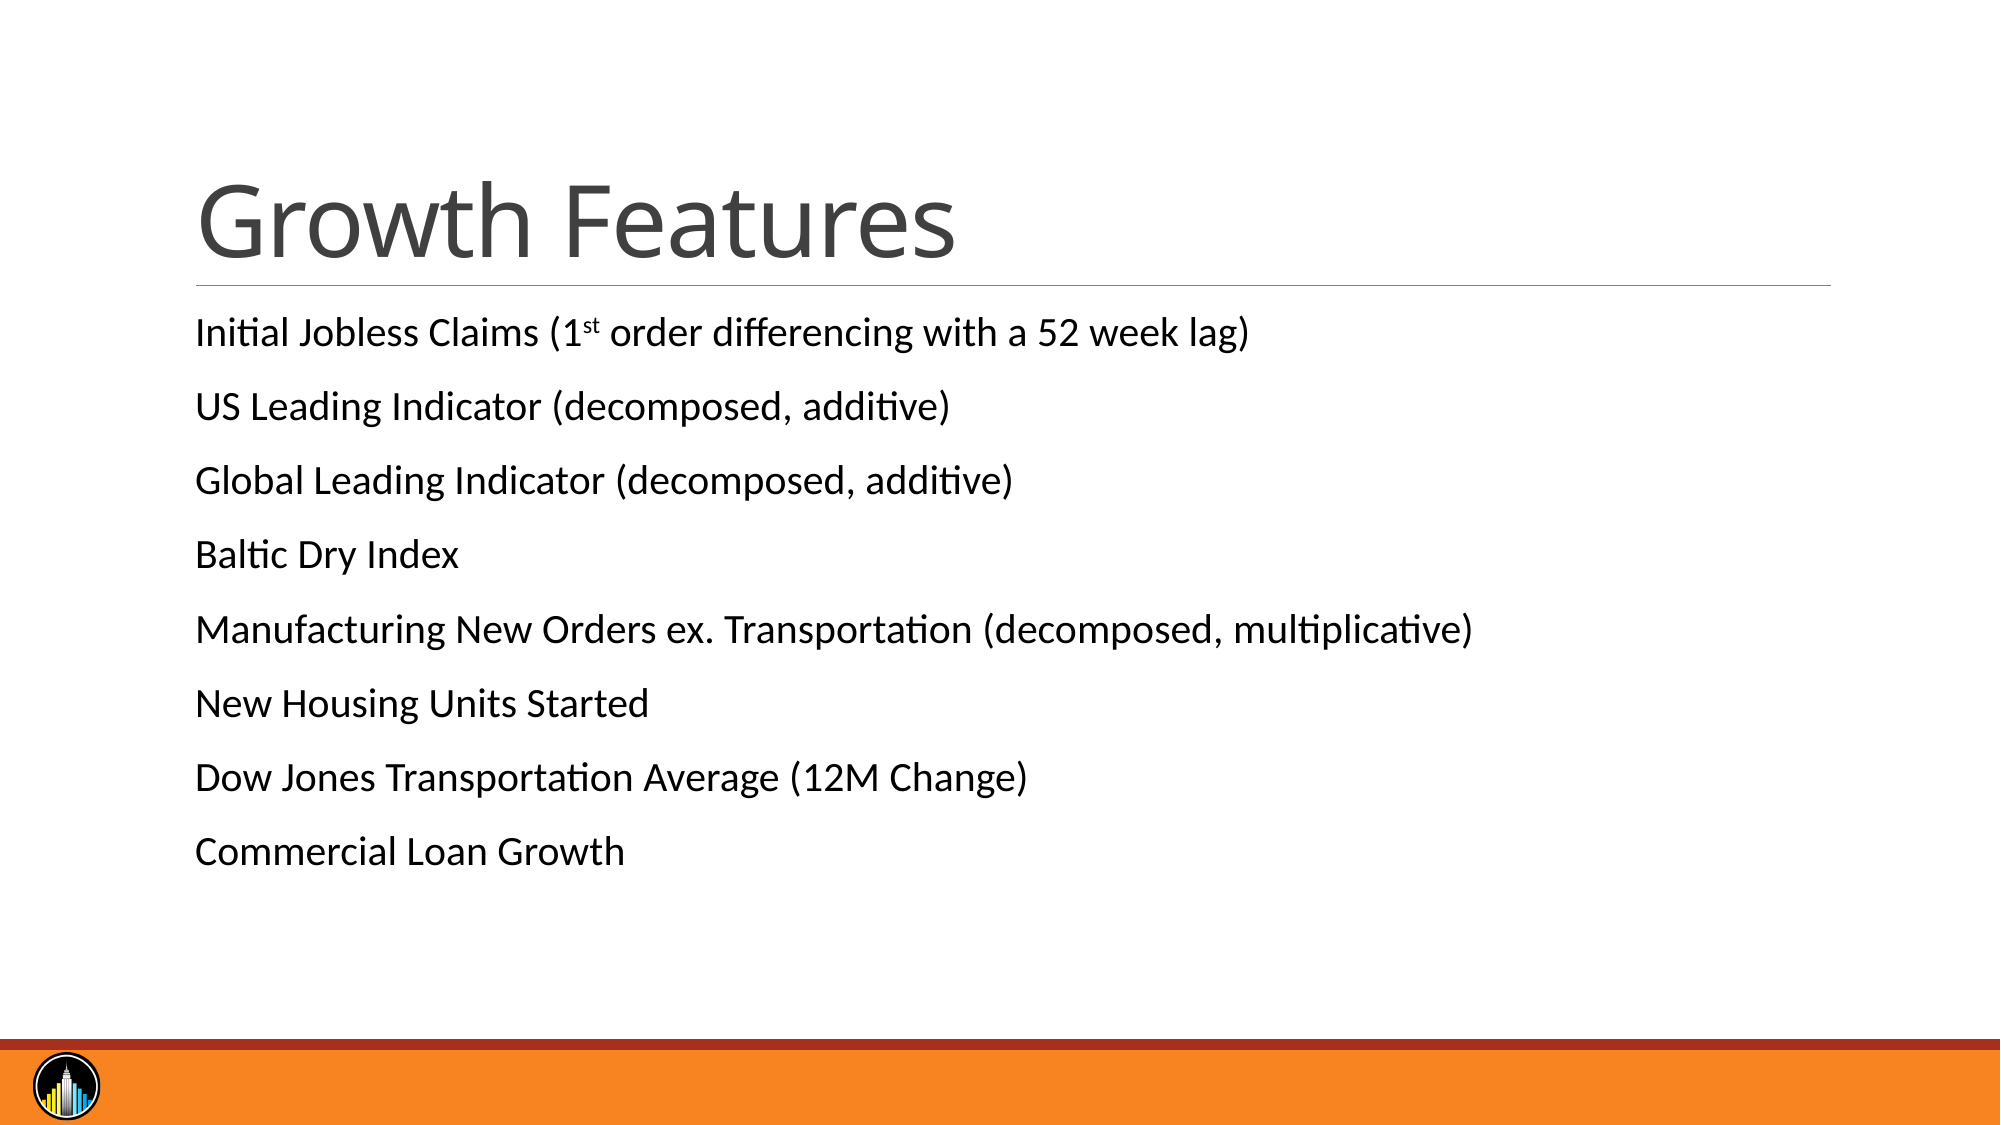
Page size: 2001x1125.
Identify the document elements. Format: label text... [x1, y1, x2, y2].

title Growth Features [180, 47, 1830, 285]
picture [0, 1041, 134, 1125]
list Initial Jobless Claims (1st order differencing with a 52 week lag) US Leading Indicator (decomposed, additive) Global Leading Indicator (decomposed, additive) Baltic Dry Index Manufacturing New Orders ex. Transportation (decomposed, multiplicative) New Housing Units Started Dow Jones Transportation Average (12M Change) Commercial Loan Growth [180, 302, 1830, 963]
